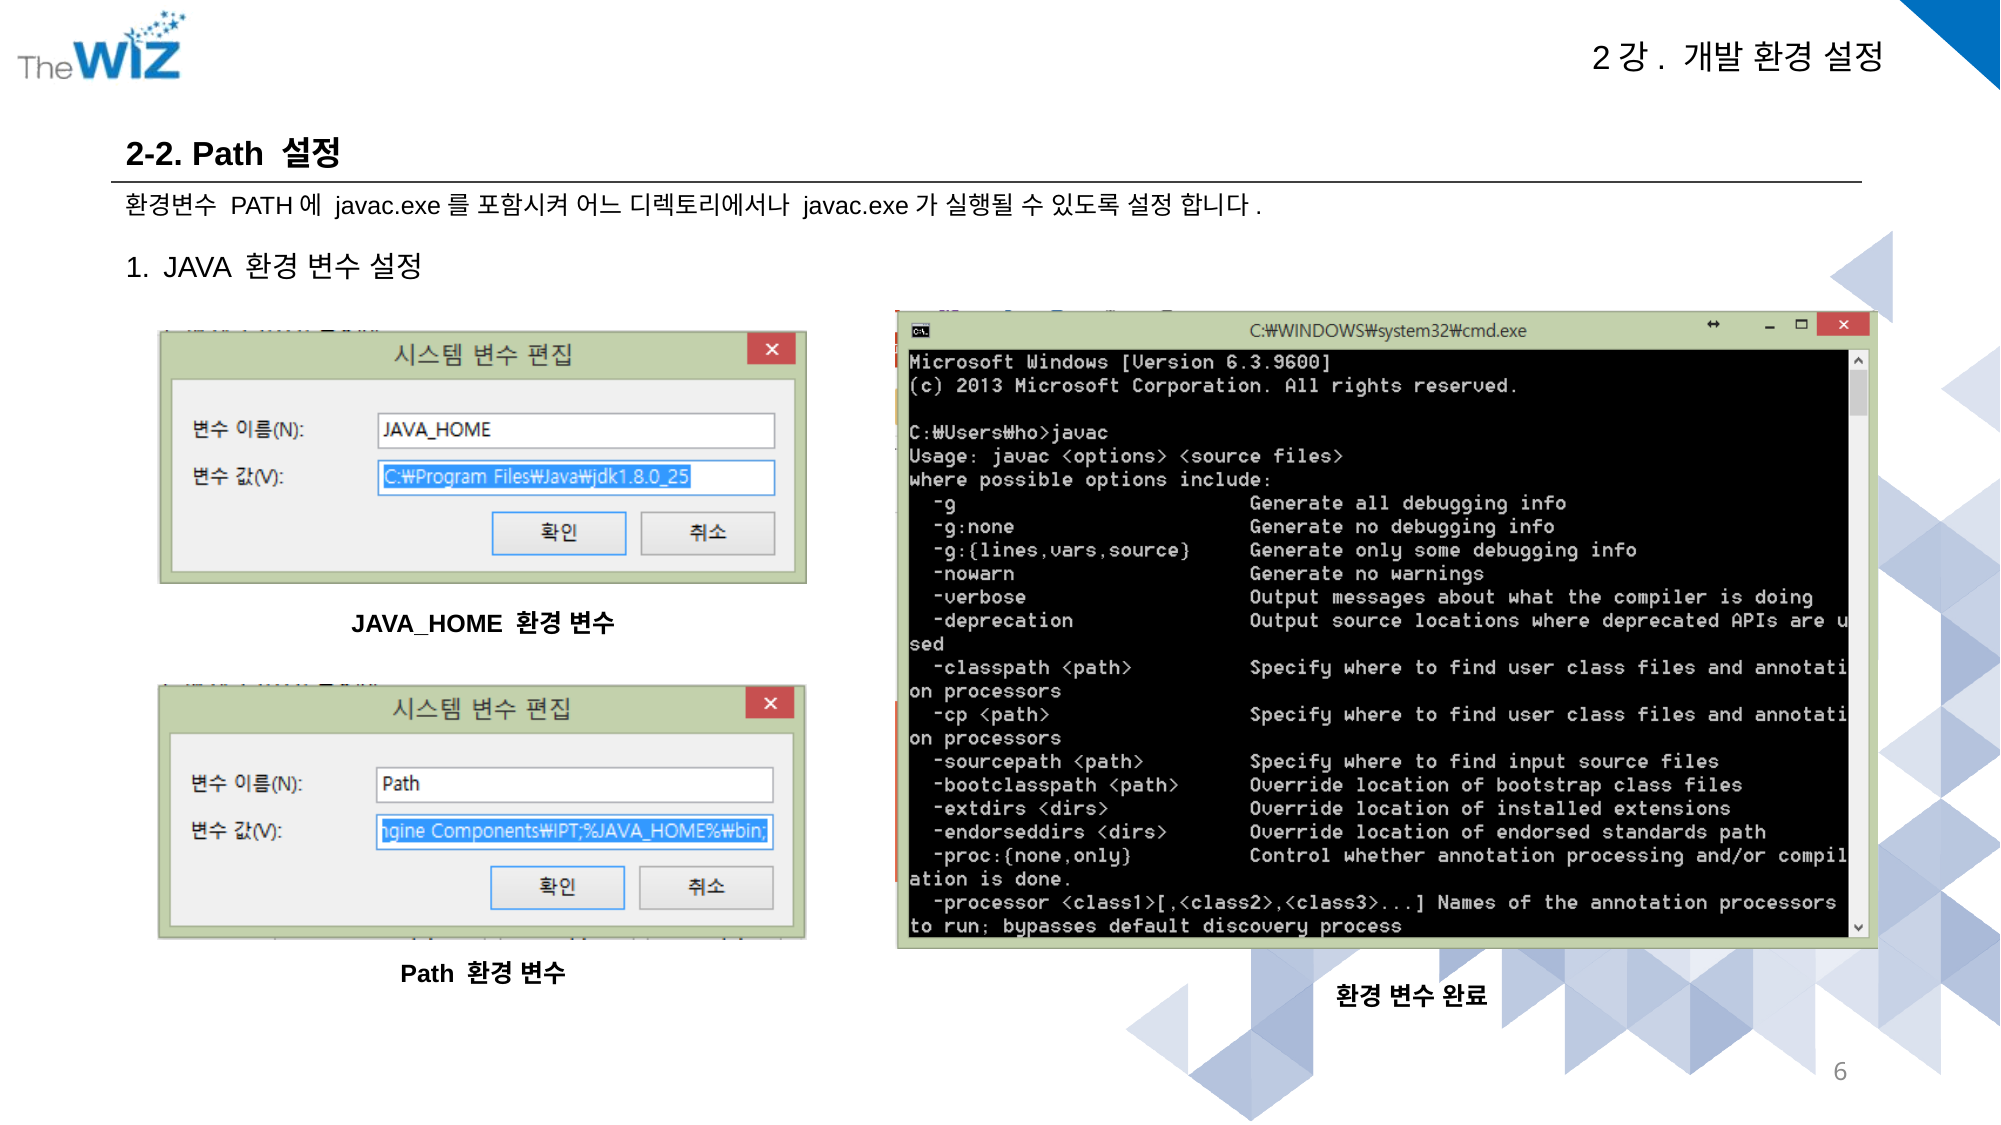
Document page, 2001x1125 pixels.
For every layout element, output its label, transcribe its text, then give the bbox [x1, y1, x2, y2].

text_box 2-2. Path 설정 [111, 124, 1863, 180]
picture [895, 310, 1878, 949]
picture [157, 684, 807, 940]
picture [0, 0, 215, 90]
text_box JAVA_HOME 환경 변수 [261, 600, 706, 646]
text_box Path 환경 변수 [261, 950, 706, 996]
picture [157, 330, 807, 584]
slide_number 6 [1412, 1042, 1863, 1103]
text_box 환경 변수 완료 [1190, 973, 1635, 1018]
text_box JAVA 환경 변수 설정 [111, 241, 1903, 291]
text_box 환경변수 PATH에 javac.exe를 포함시켜 어느 디렉토리에서나 javac.exe가 실행될 수 있도록 설정 합니다. [111, 182, 1863, 227]
